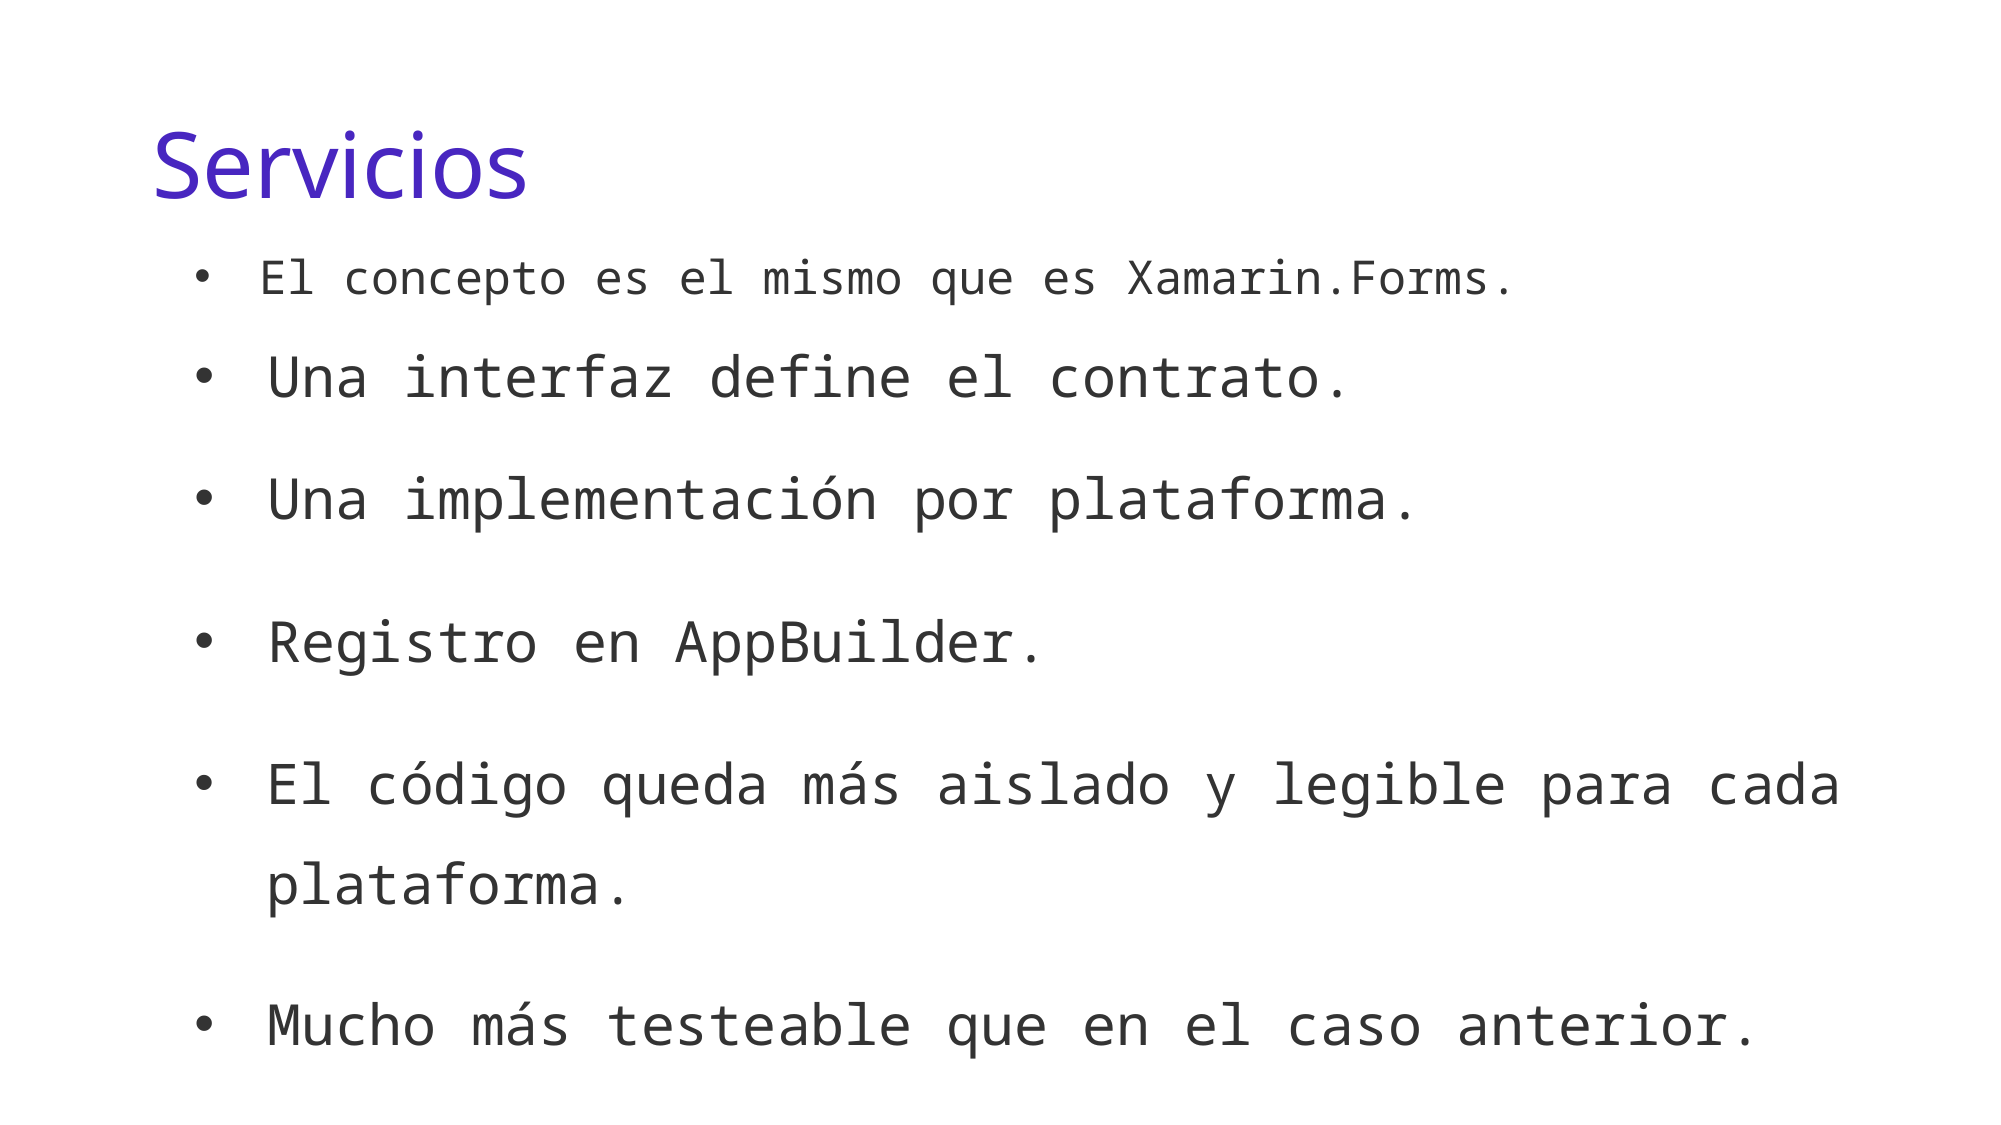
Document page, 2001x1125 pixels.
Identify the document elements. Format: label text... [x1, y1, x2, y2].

list Mucho más testeable que en el caso anterior. [179, 947, 1905, 1064]
text_box Una implementación por plataforma. [179, 421, 1905, 539]
text_box Registro en AppBuilder. [179, 564, 1905, 682]
text_box Una interfaz define el contrato. [179, 312, 1905, 416]
text_box El código queda más aislado y legible para cada plataforma. [179, 707, 1905, 926]
title Servicios [137, 59, 1863, 278]
text_box El concepto es el mismo que es Xamarin.Forms. [179, 212, 1905, 312]
